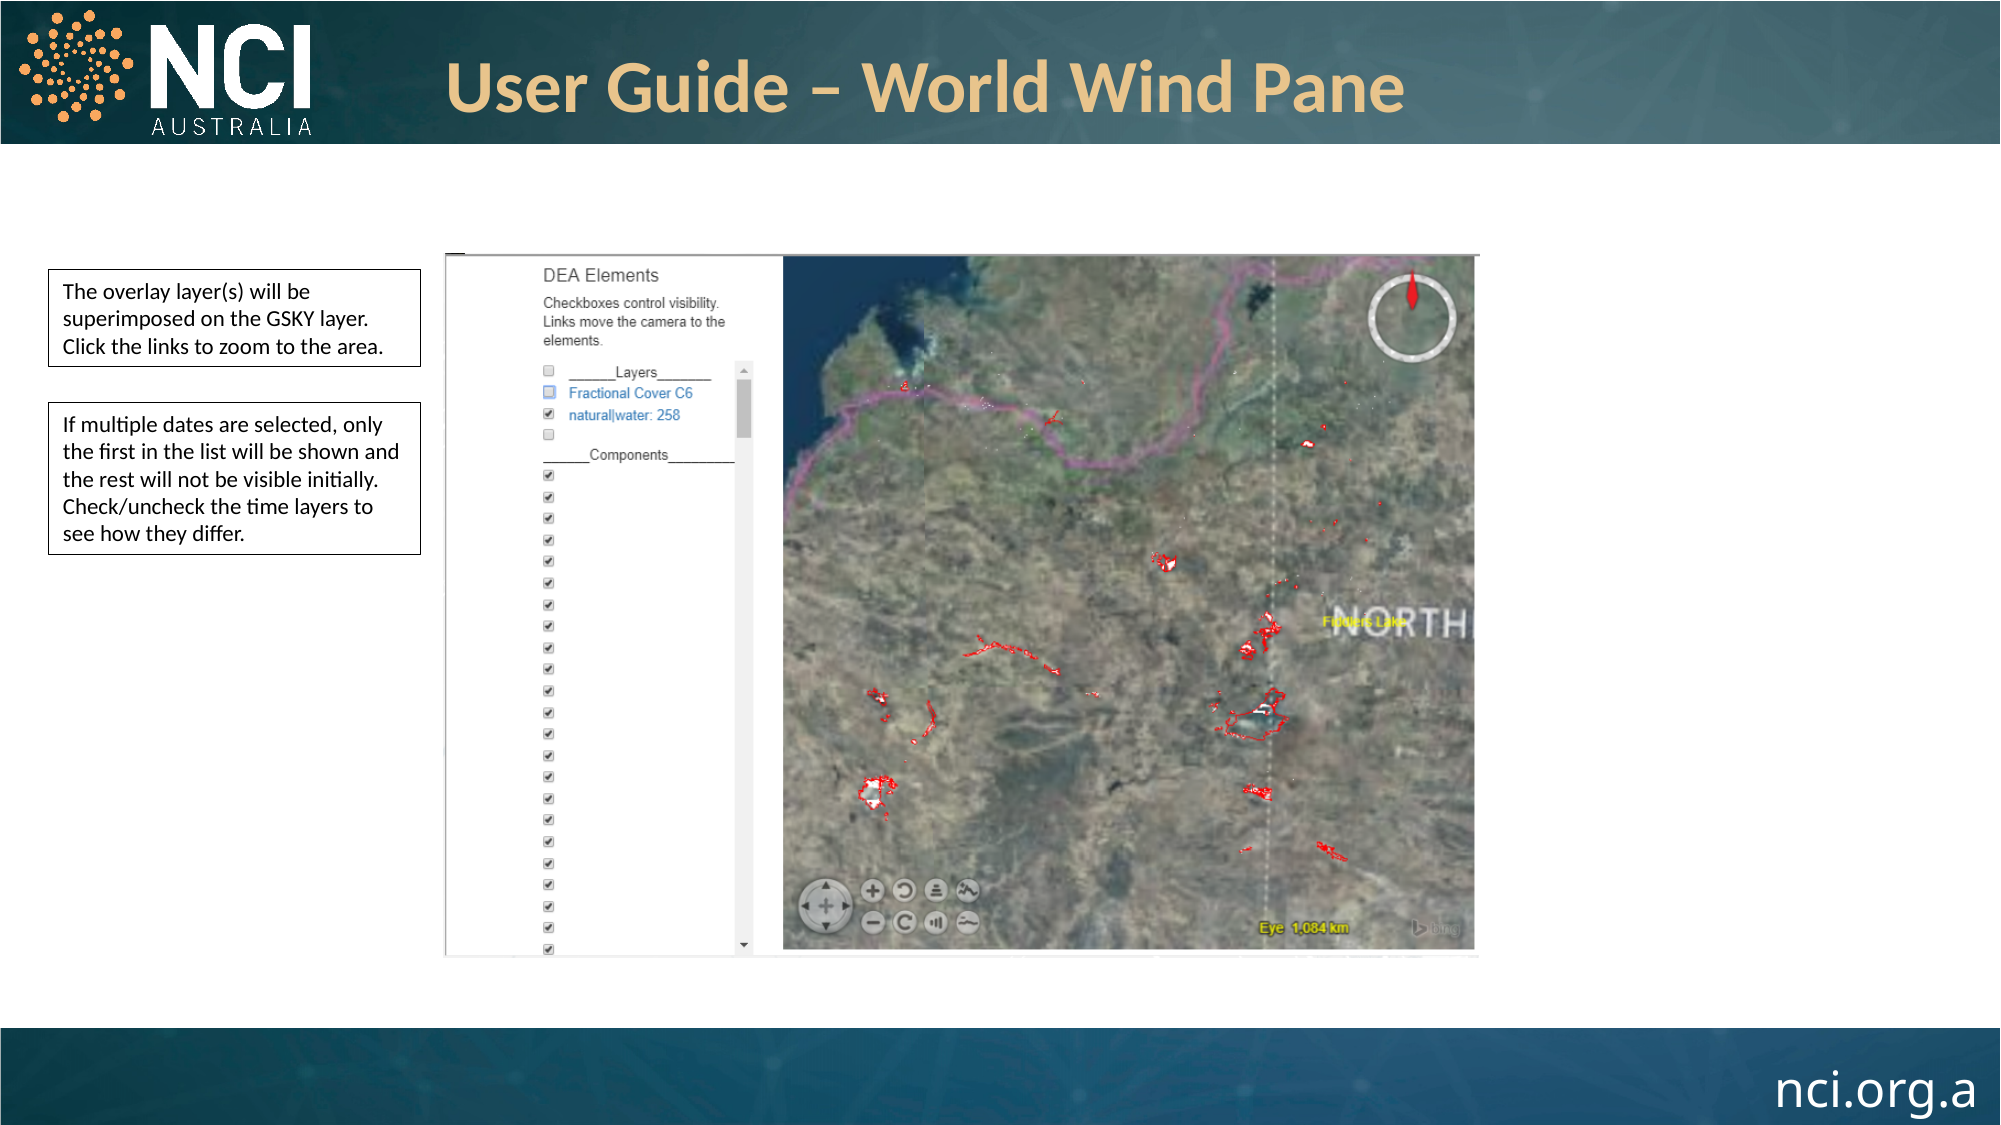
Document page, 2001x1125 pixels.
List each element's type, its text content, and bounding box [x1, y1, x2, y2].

picture [442, 253, 1480, 958]
text_box If multiple dates are selected, only the first in the list will be shown and the rest will not be visible initially. Check/uncheck the time layers to see how they differ. [48, 401, 421, 554]
text_box User Guide – World Wind Pane [334, 29, 1519, 135]
picture [2, 2, 2000, 144]
text_box The overlay layer(s) will be superimposed on the GSKY layer. Click the links to zoom to the area. [48, 269, 421, 367]
picture [2, 1028, 2000, 1125]
